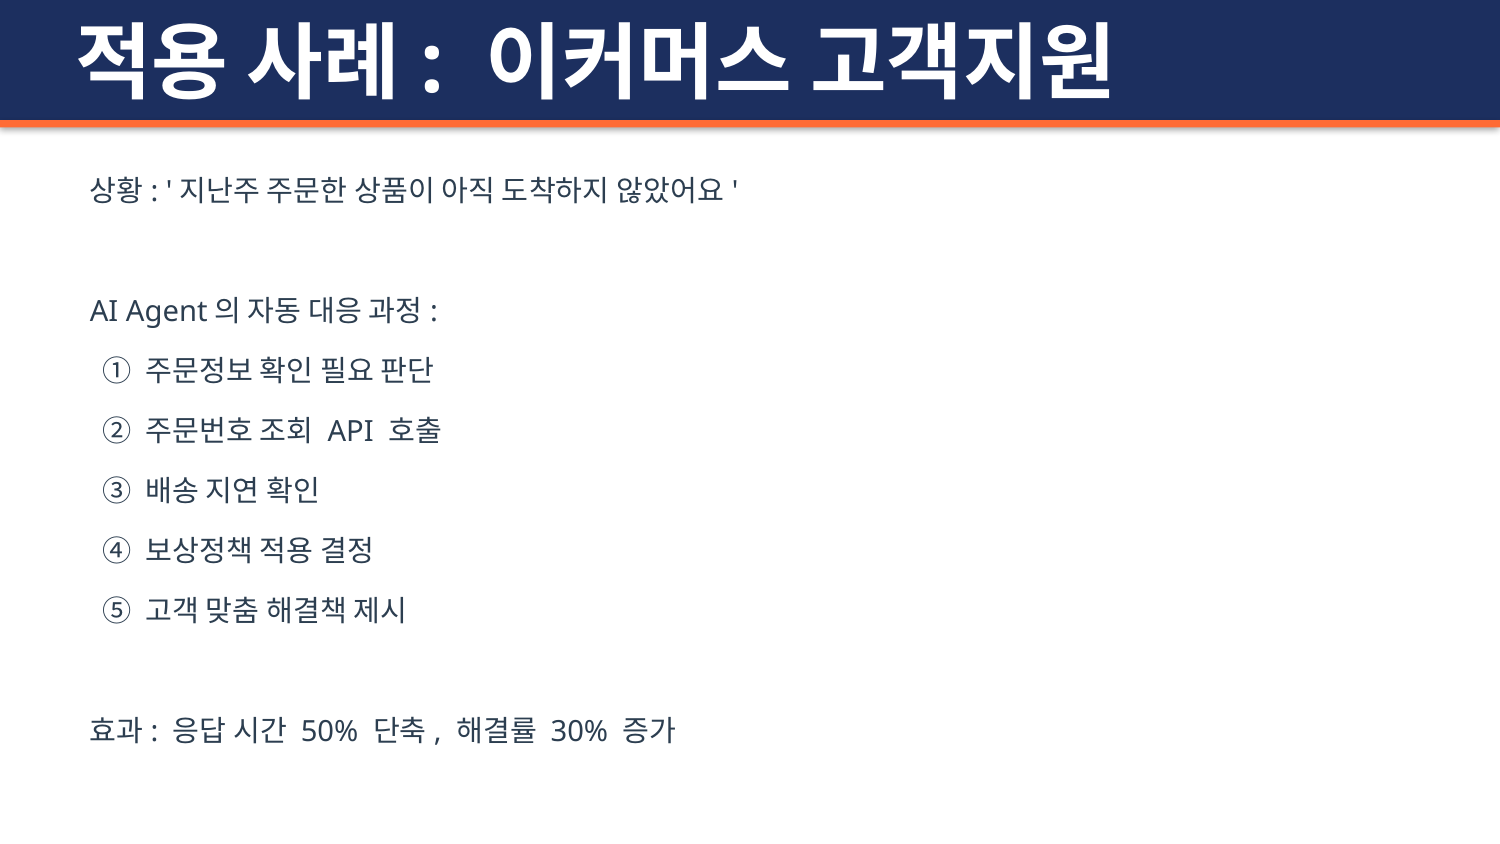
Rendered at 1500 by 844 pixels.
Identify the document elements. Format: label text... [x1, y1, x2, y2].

text_box 적용 사례: 이커머스 고객지원 [60, 1, 1132, 117]
text_box [0, 119, 1500, 128]
text_box [0, 0, 1500, 119]
text_box 상황: '지난주 주문한 상품이 아직 도착하지 않았어요' AI Agent의 자동 대응 과정: ① 주문정보 확인 필요 판단 ② 주문번호 조회 API 호출 ③ 배송 지연 확인 ④ 보상정책 적용 결정 ⑤ 고객 맞춤 해결책 제시 효과: 응답 시간 50% 단축, 해결률 30% 증가 [74, 164, 1425, 755]
